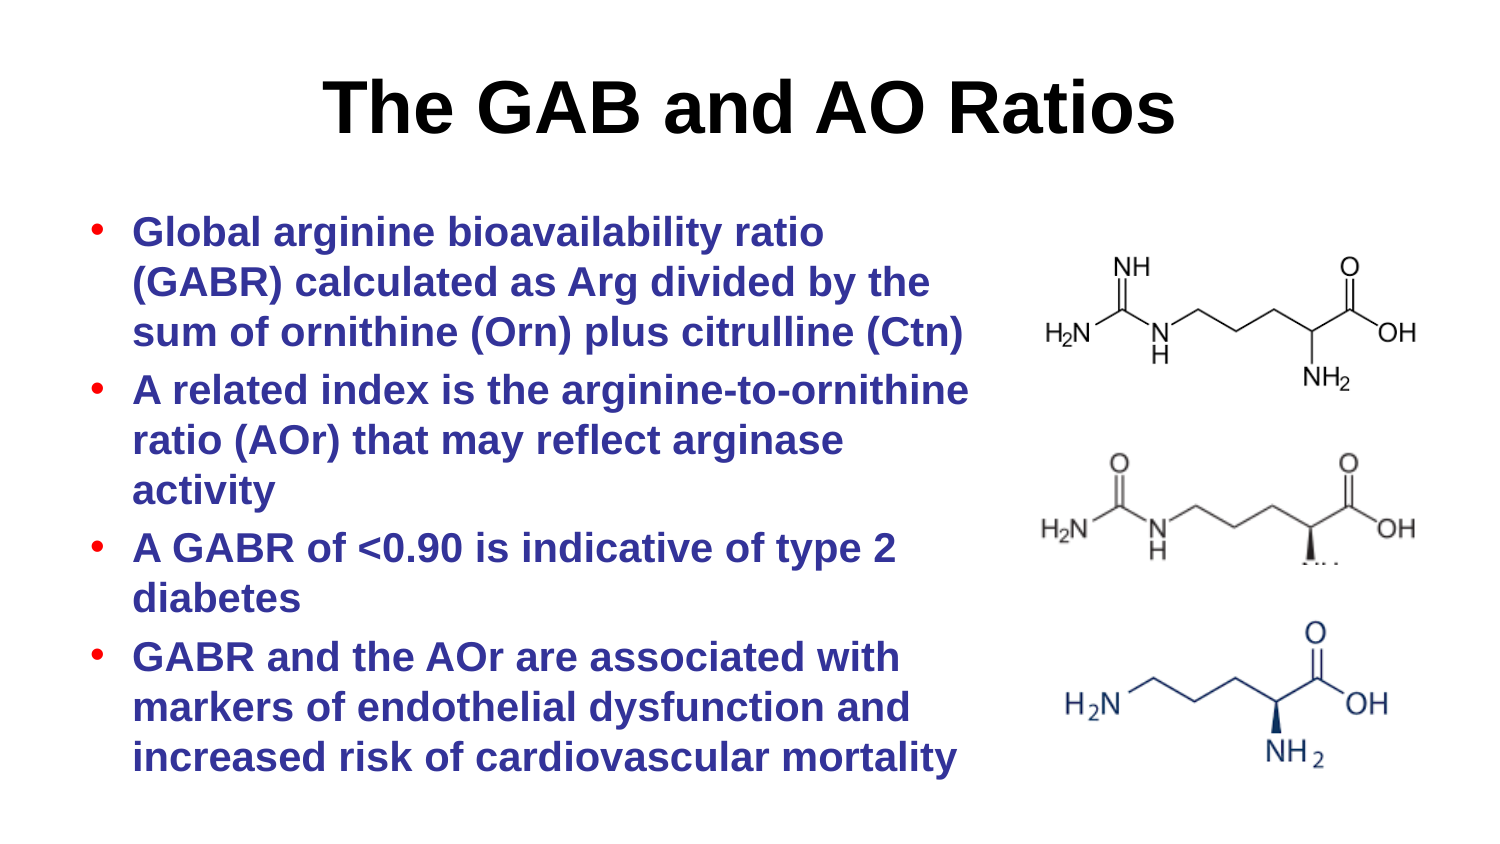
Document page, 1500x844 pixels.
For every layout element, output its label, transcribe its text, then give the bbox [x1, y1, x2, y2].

list Global arginine bioavailability ratio (GABR) calculated as Arg divided by the sum of ornithine (Orn) plus citrulline (Ctn) A related index is the arginine-to-ornithine ratio (AOr) that may reflect arginase activity A GABR of <0.90 is indicative of type 2 diabetes GABR and the AOr are associated with markers of endothelial dysfunction and increased risk of cardiovascular mortality [75, 196, 989, 754]
picture [1037, 253, 1426, 394]
title The GAB and AO Ratios [75, 33, 1425, 175]
picture [1033, 449, 1426, 824]
